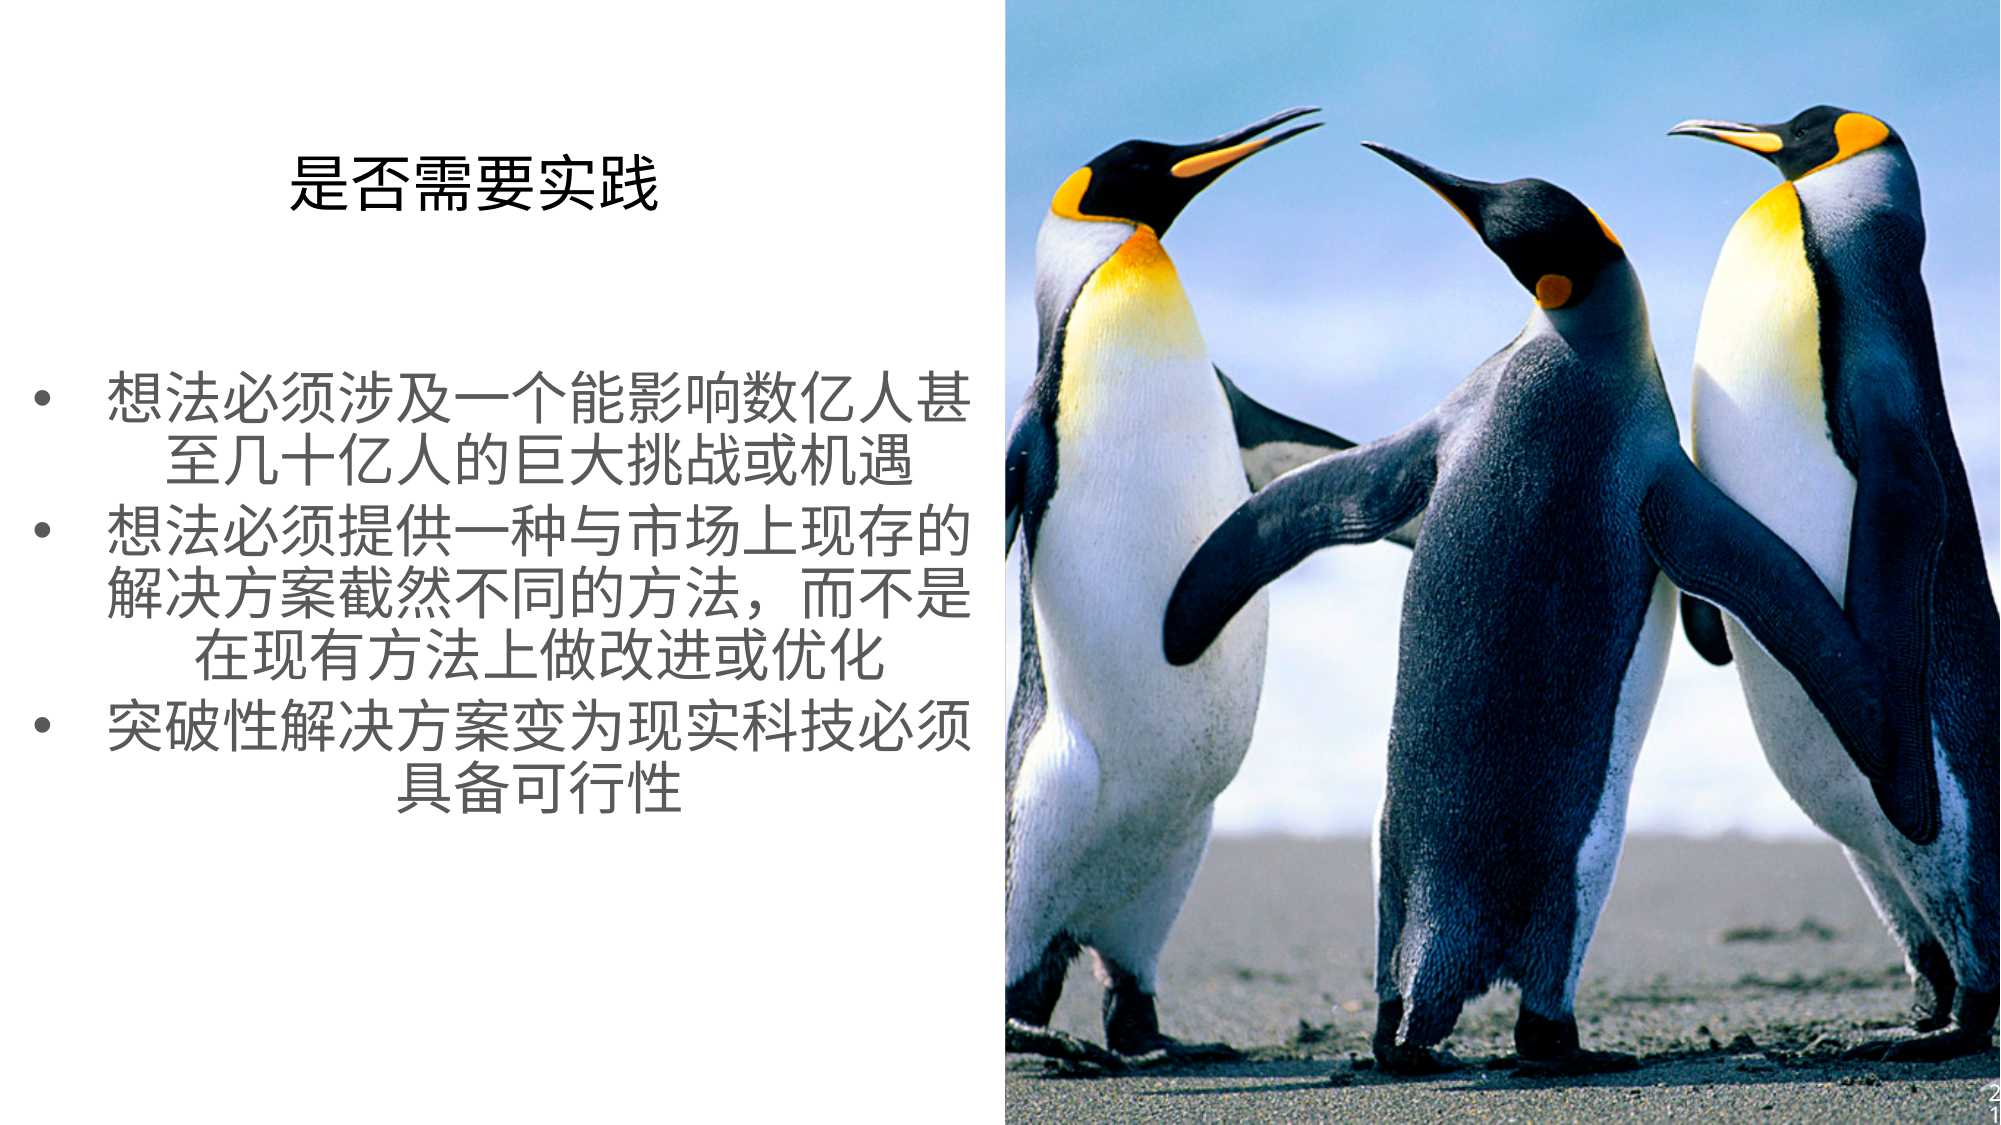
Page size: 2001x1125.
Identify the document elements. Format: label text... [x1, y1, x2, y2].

list 想法必须涉及一个能影响数亿人甚至几十亿人的巨大挑战或机遇 想法必须提供一种与市场上现存的解决方案截然不同的方法，而不是在现有方法上做改进或优化 突破性解决方案变为现实科技必须具备可行性 [2, 362, 1003, 908]
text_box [1005, 0, 2000, 1125]
list 是否需要实践 [251, 145, 698, 284]
